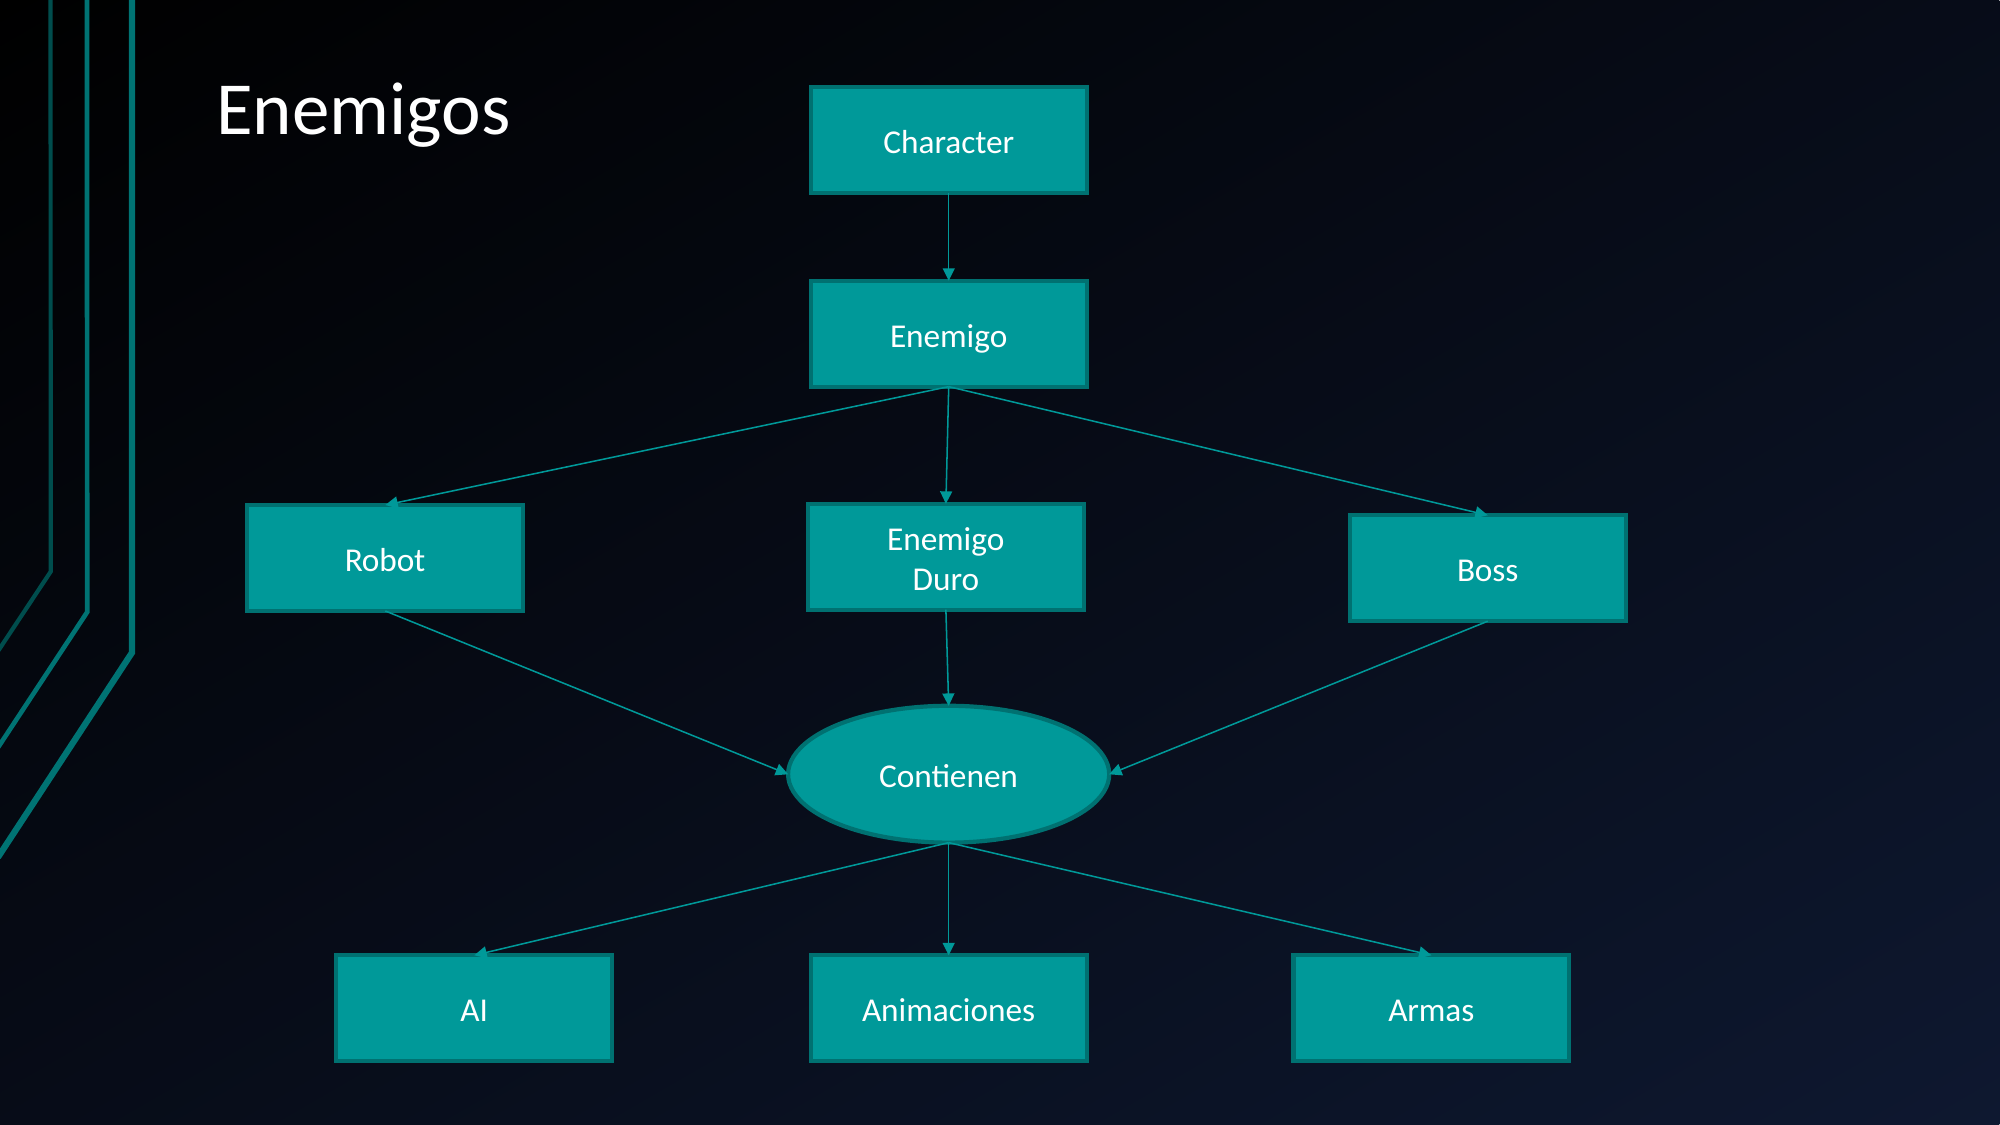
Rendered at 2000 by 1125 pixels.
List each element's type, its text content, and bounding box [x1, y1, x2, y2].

text_box Contienen [787, 703, 1111, 839]
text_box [385, 610, 789, 775]
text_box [385, 386, 944, 506]
title Enemigos [196, 0, 1896, 161]
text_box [945, 386, 949, 504]
text_box Character [809, 85, 1089, 195]
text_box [1109, 620, 1488, 775]
text_box Robot [245, 503, 525, 613]
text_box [474, 842, 947, 956]
text_box Animaciones [809, 964, 1089, 1063]
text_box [948, 386, 1488, 516]
text_box Enemigo Duro [806, 513, 1086, 612]
text_box Boss [1348, 513, 1628, 623]
text_box Enemigo [809, 279, 1089, 383]
text_box AI [334, 953, 614, 1063]
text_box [948, 842, 1432, 956]
text_box Armas [1291, 953, 1571, 1063]
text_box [945, 609, 949, 707]
